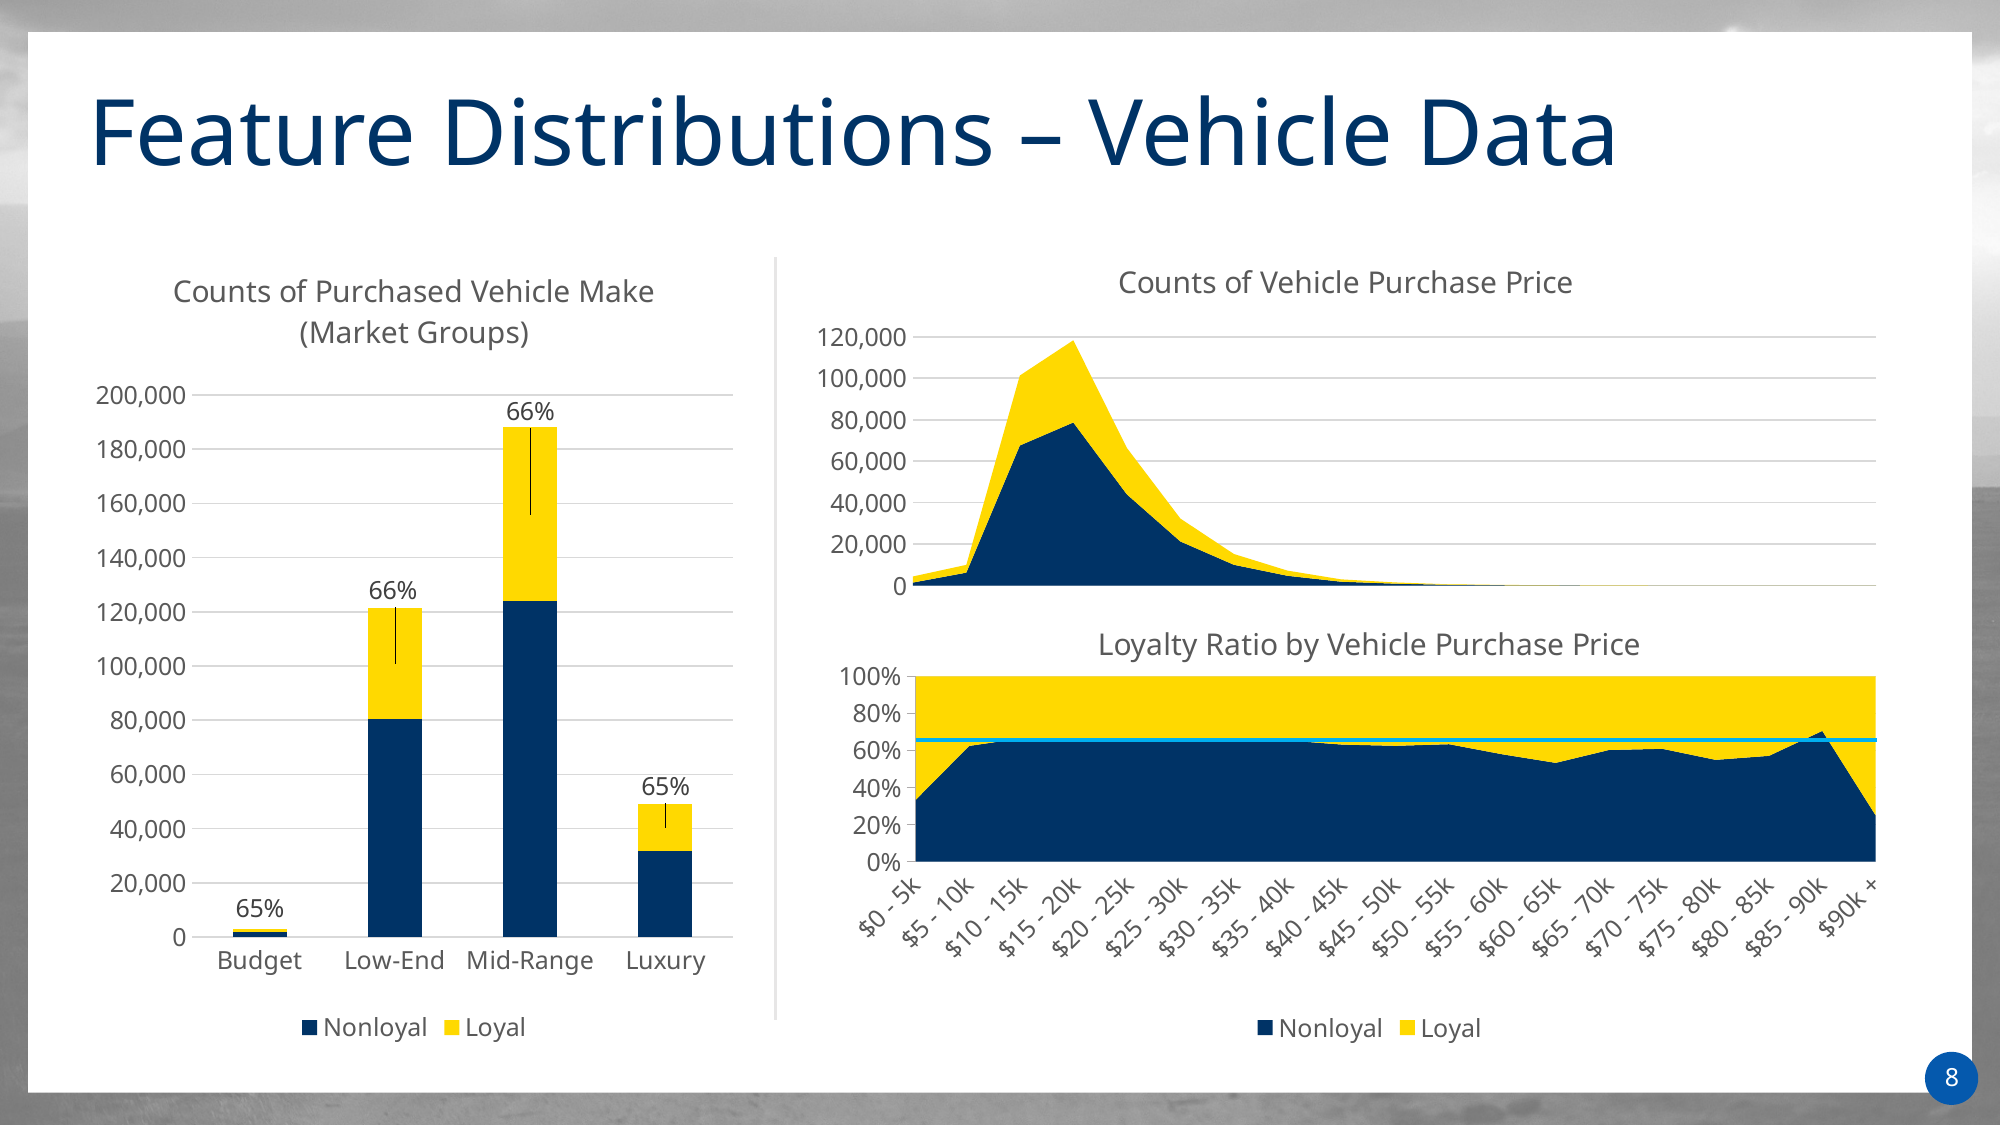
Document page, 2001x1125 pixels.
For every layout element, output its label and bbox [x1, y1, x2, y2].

picture [0, 0, 2000, 1125]
chart [82, 238, 747, 1051]
chart [794, 238, 1918, 1051]
